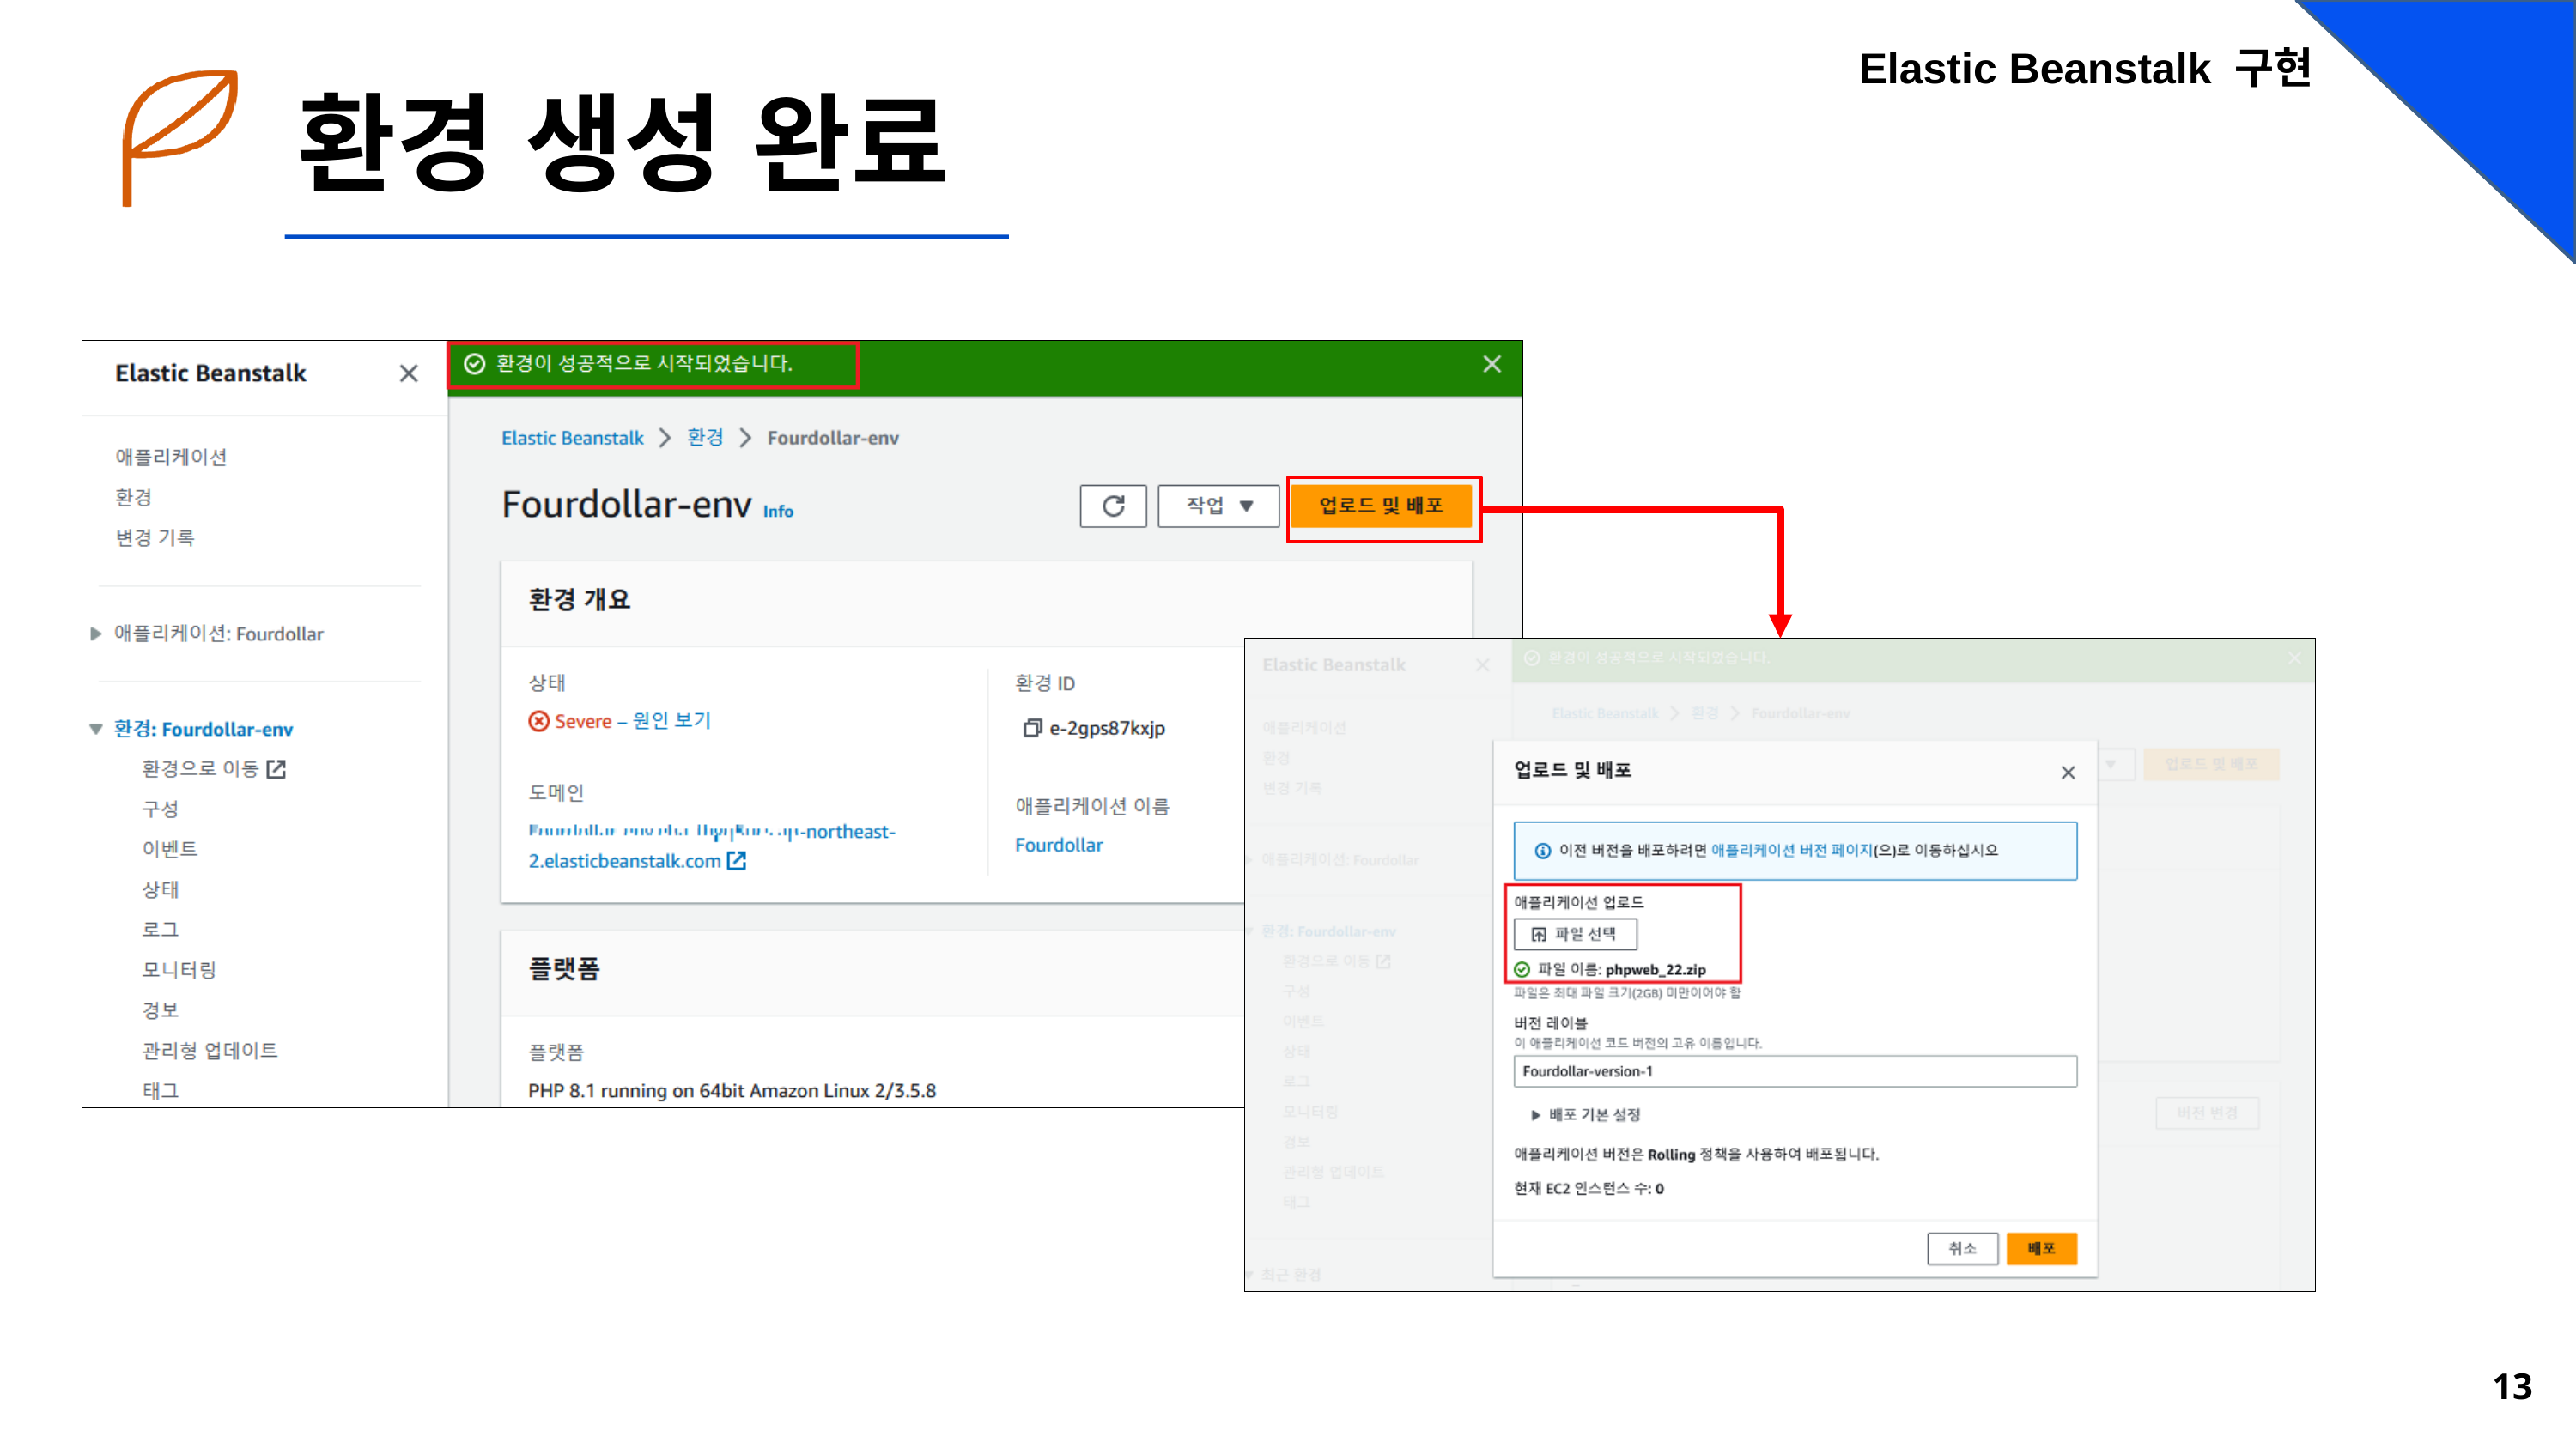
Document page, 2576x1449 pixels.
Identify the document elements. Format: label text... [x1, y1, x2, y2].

text_box 환경 생성 완료 [288, 70, 1889, 211]
text_box 13 [2479, 1357, 2576, 1413]
text_box [2294, 0, 2576, 264]
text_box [1480, 509, 1781, 639]
picture [82, 340, 2317, 1292]
text_box Elastic Beanstalk 구현 [1846, 34, 2383, 100]
picture [82, 34, 285, 238]
